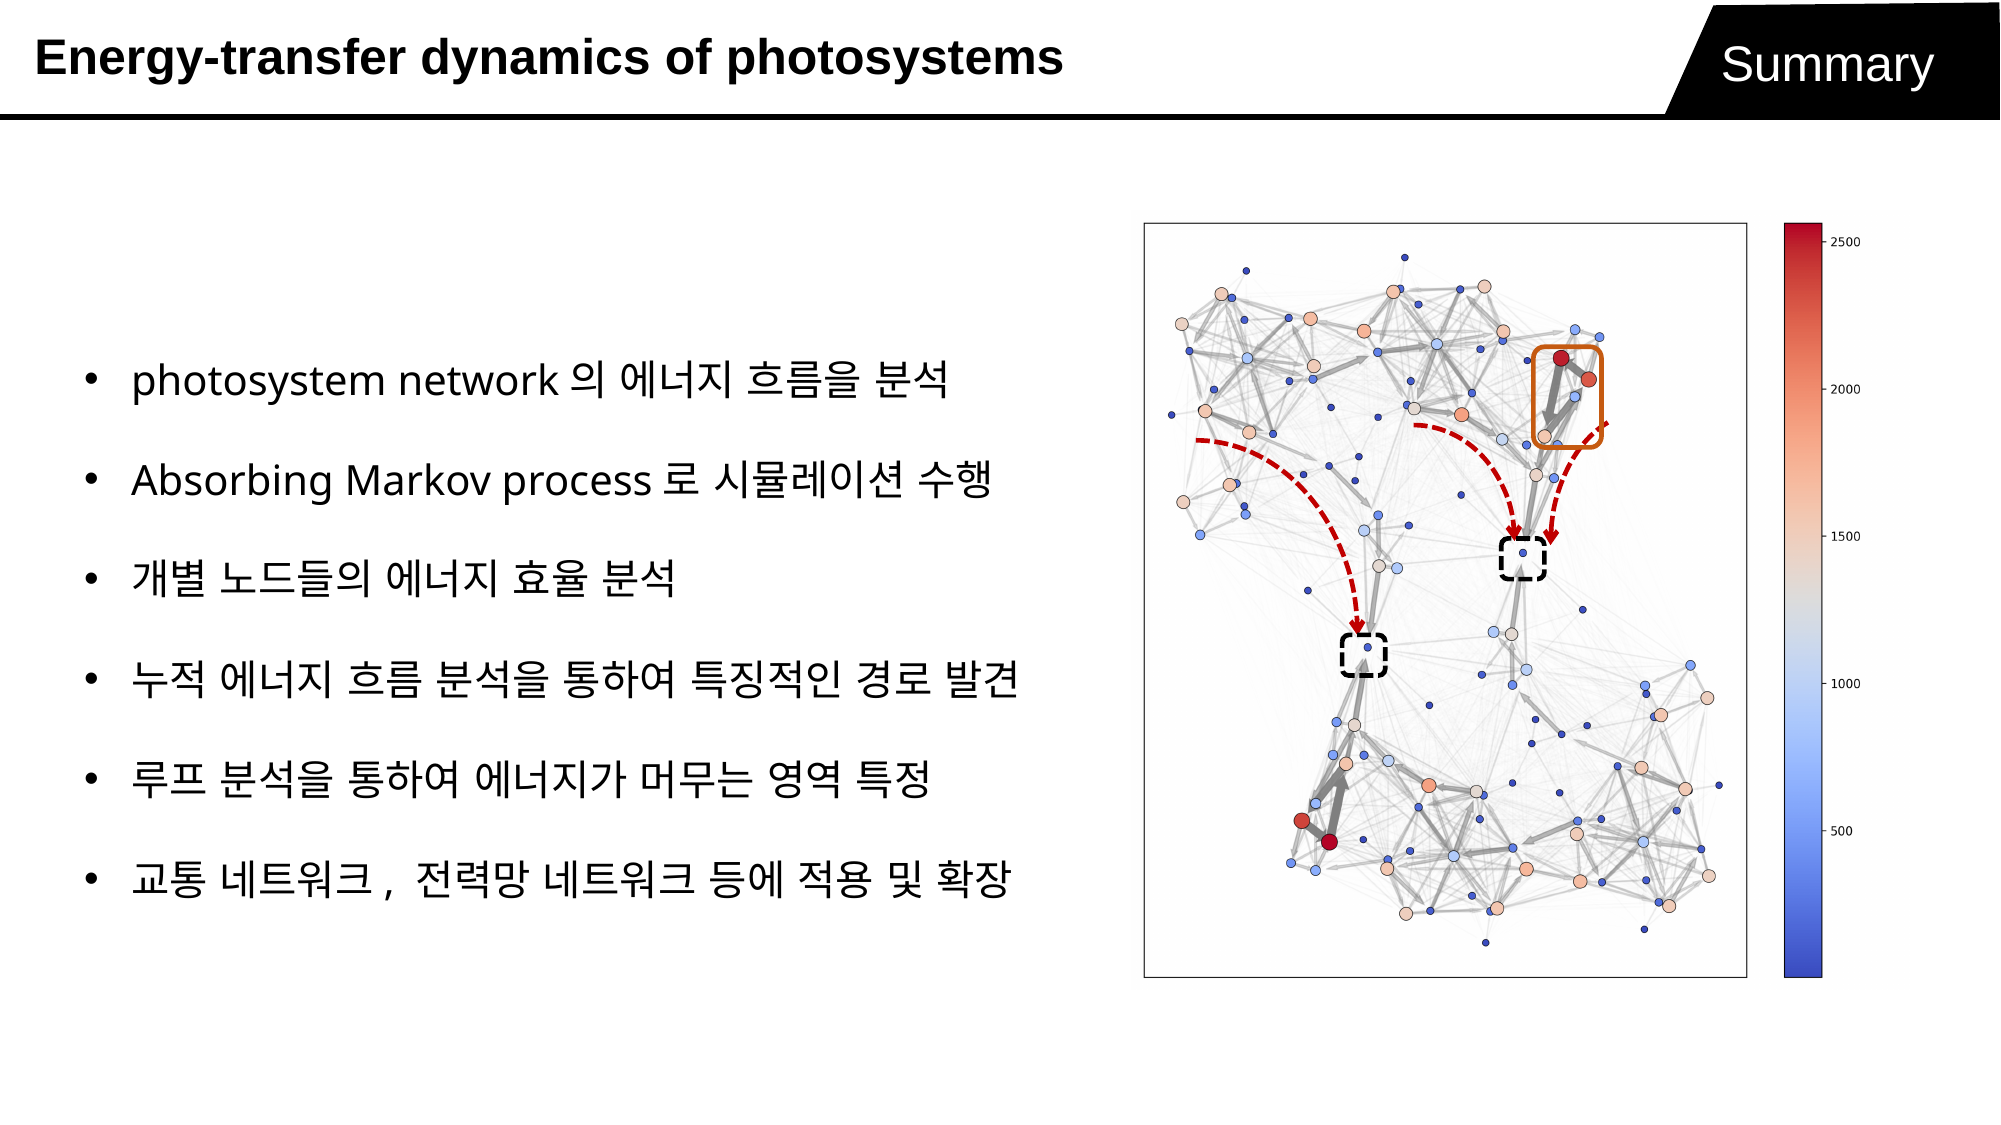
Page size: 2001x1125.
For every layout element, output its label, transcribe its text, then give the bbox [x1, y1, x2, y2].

text_box Summary [1620, 22, 1944, 100]
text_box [1034, 210, 1910, 990]
text_box Energy-transfer dynamics of photosystems [25, 16, 1074, 94]
text_box [1667, 5, 1999, 116]
text_box photosystem network의 에너지 흐름을 분석 Absorbing Markov process로 시뮬레이션 수행 개별 노드들의 에너지 효율 분석 누적 에너지 흐름 분석을 통하여 특징적인 경로 발견 루프 분석을 통하여 에너지가 머무는 영역 특정 교통 네트워크, 전력망 네트워크 등에 적용 및 확장 [69, 295, 1034, 911]
